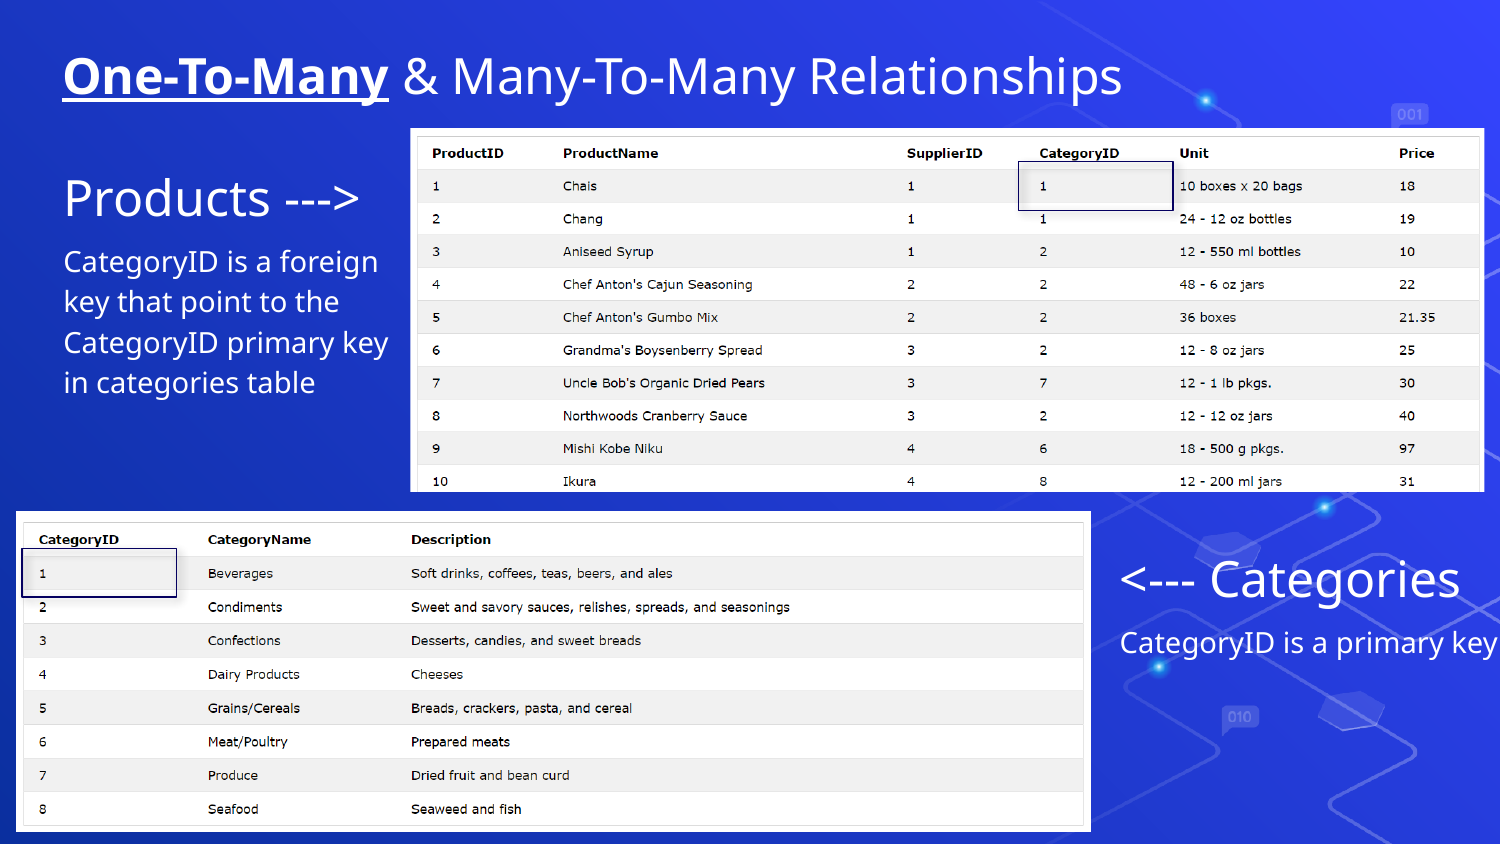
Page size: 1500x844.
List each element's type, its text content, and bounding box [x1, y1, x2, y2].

text_box Products ---> CategoryID is a foreign key that point to the CategoryID primary key in categories table [63, 156, 393, 250]
list One-To-Many & Many-To-Many Relationships [62, 35, 1417, 129]
text_box <--- Categories CategoryID is a primary key [1119, 538, 1500, 631]
picture [0, 0, 1500, 844]
